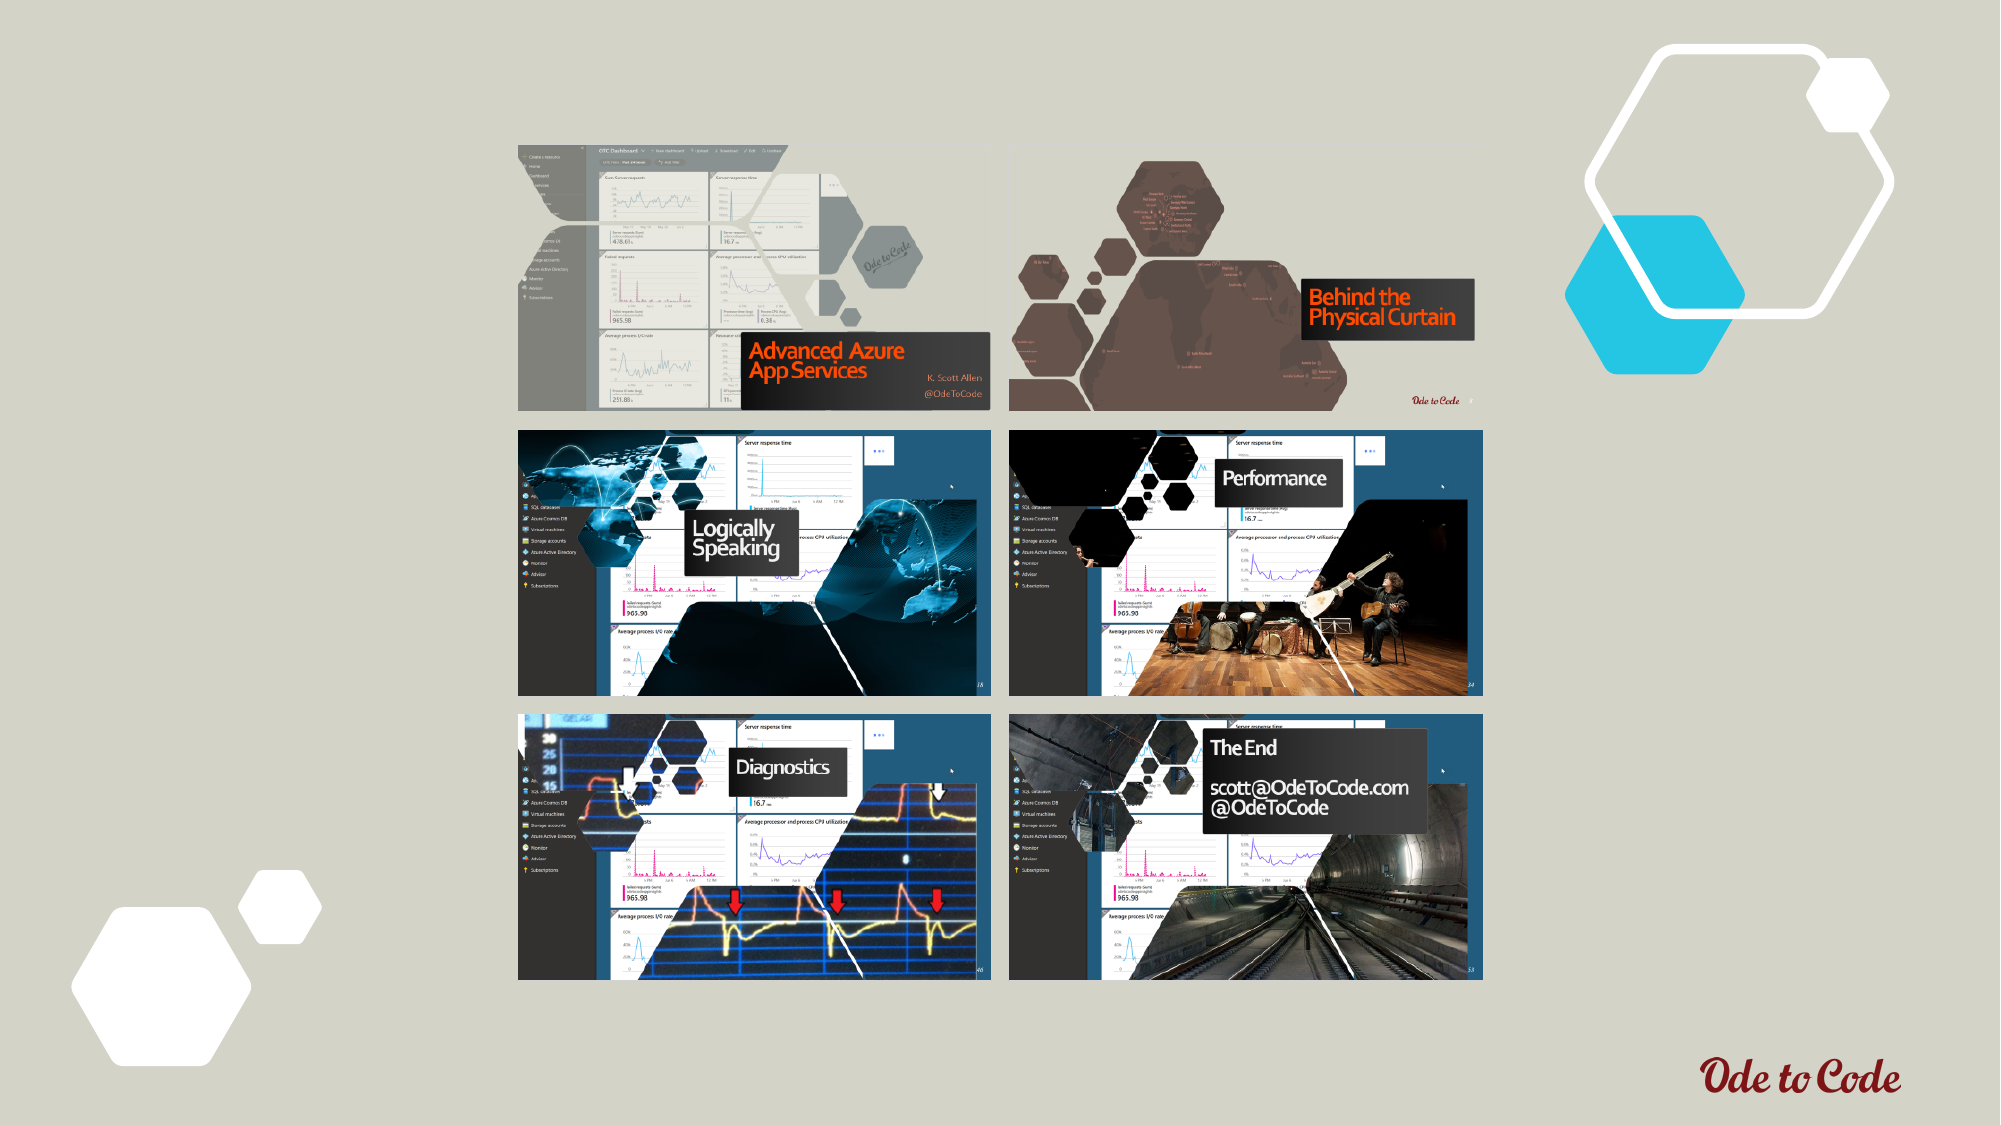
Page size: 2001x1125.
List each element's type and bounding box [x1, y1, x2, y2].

picture [1009, 430, 1483, 696]
picture [518, 714, 991, 980]
picture [1009, 145, 1483, 411]
picture [518, 430, 991, 696]
picture [1009, 714, 1483, 980]
picture [1700, 1057, 1901, 1096]
picture [518, 145, 991, 411]
